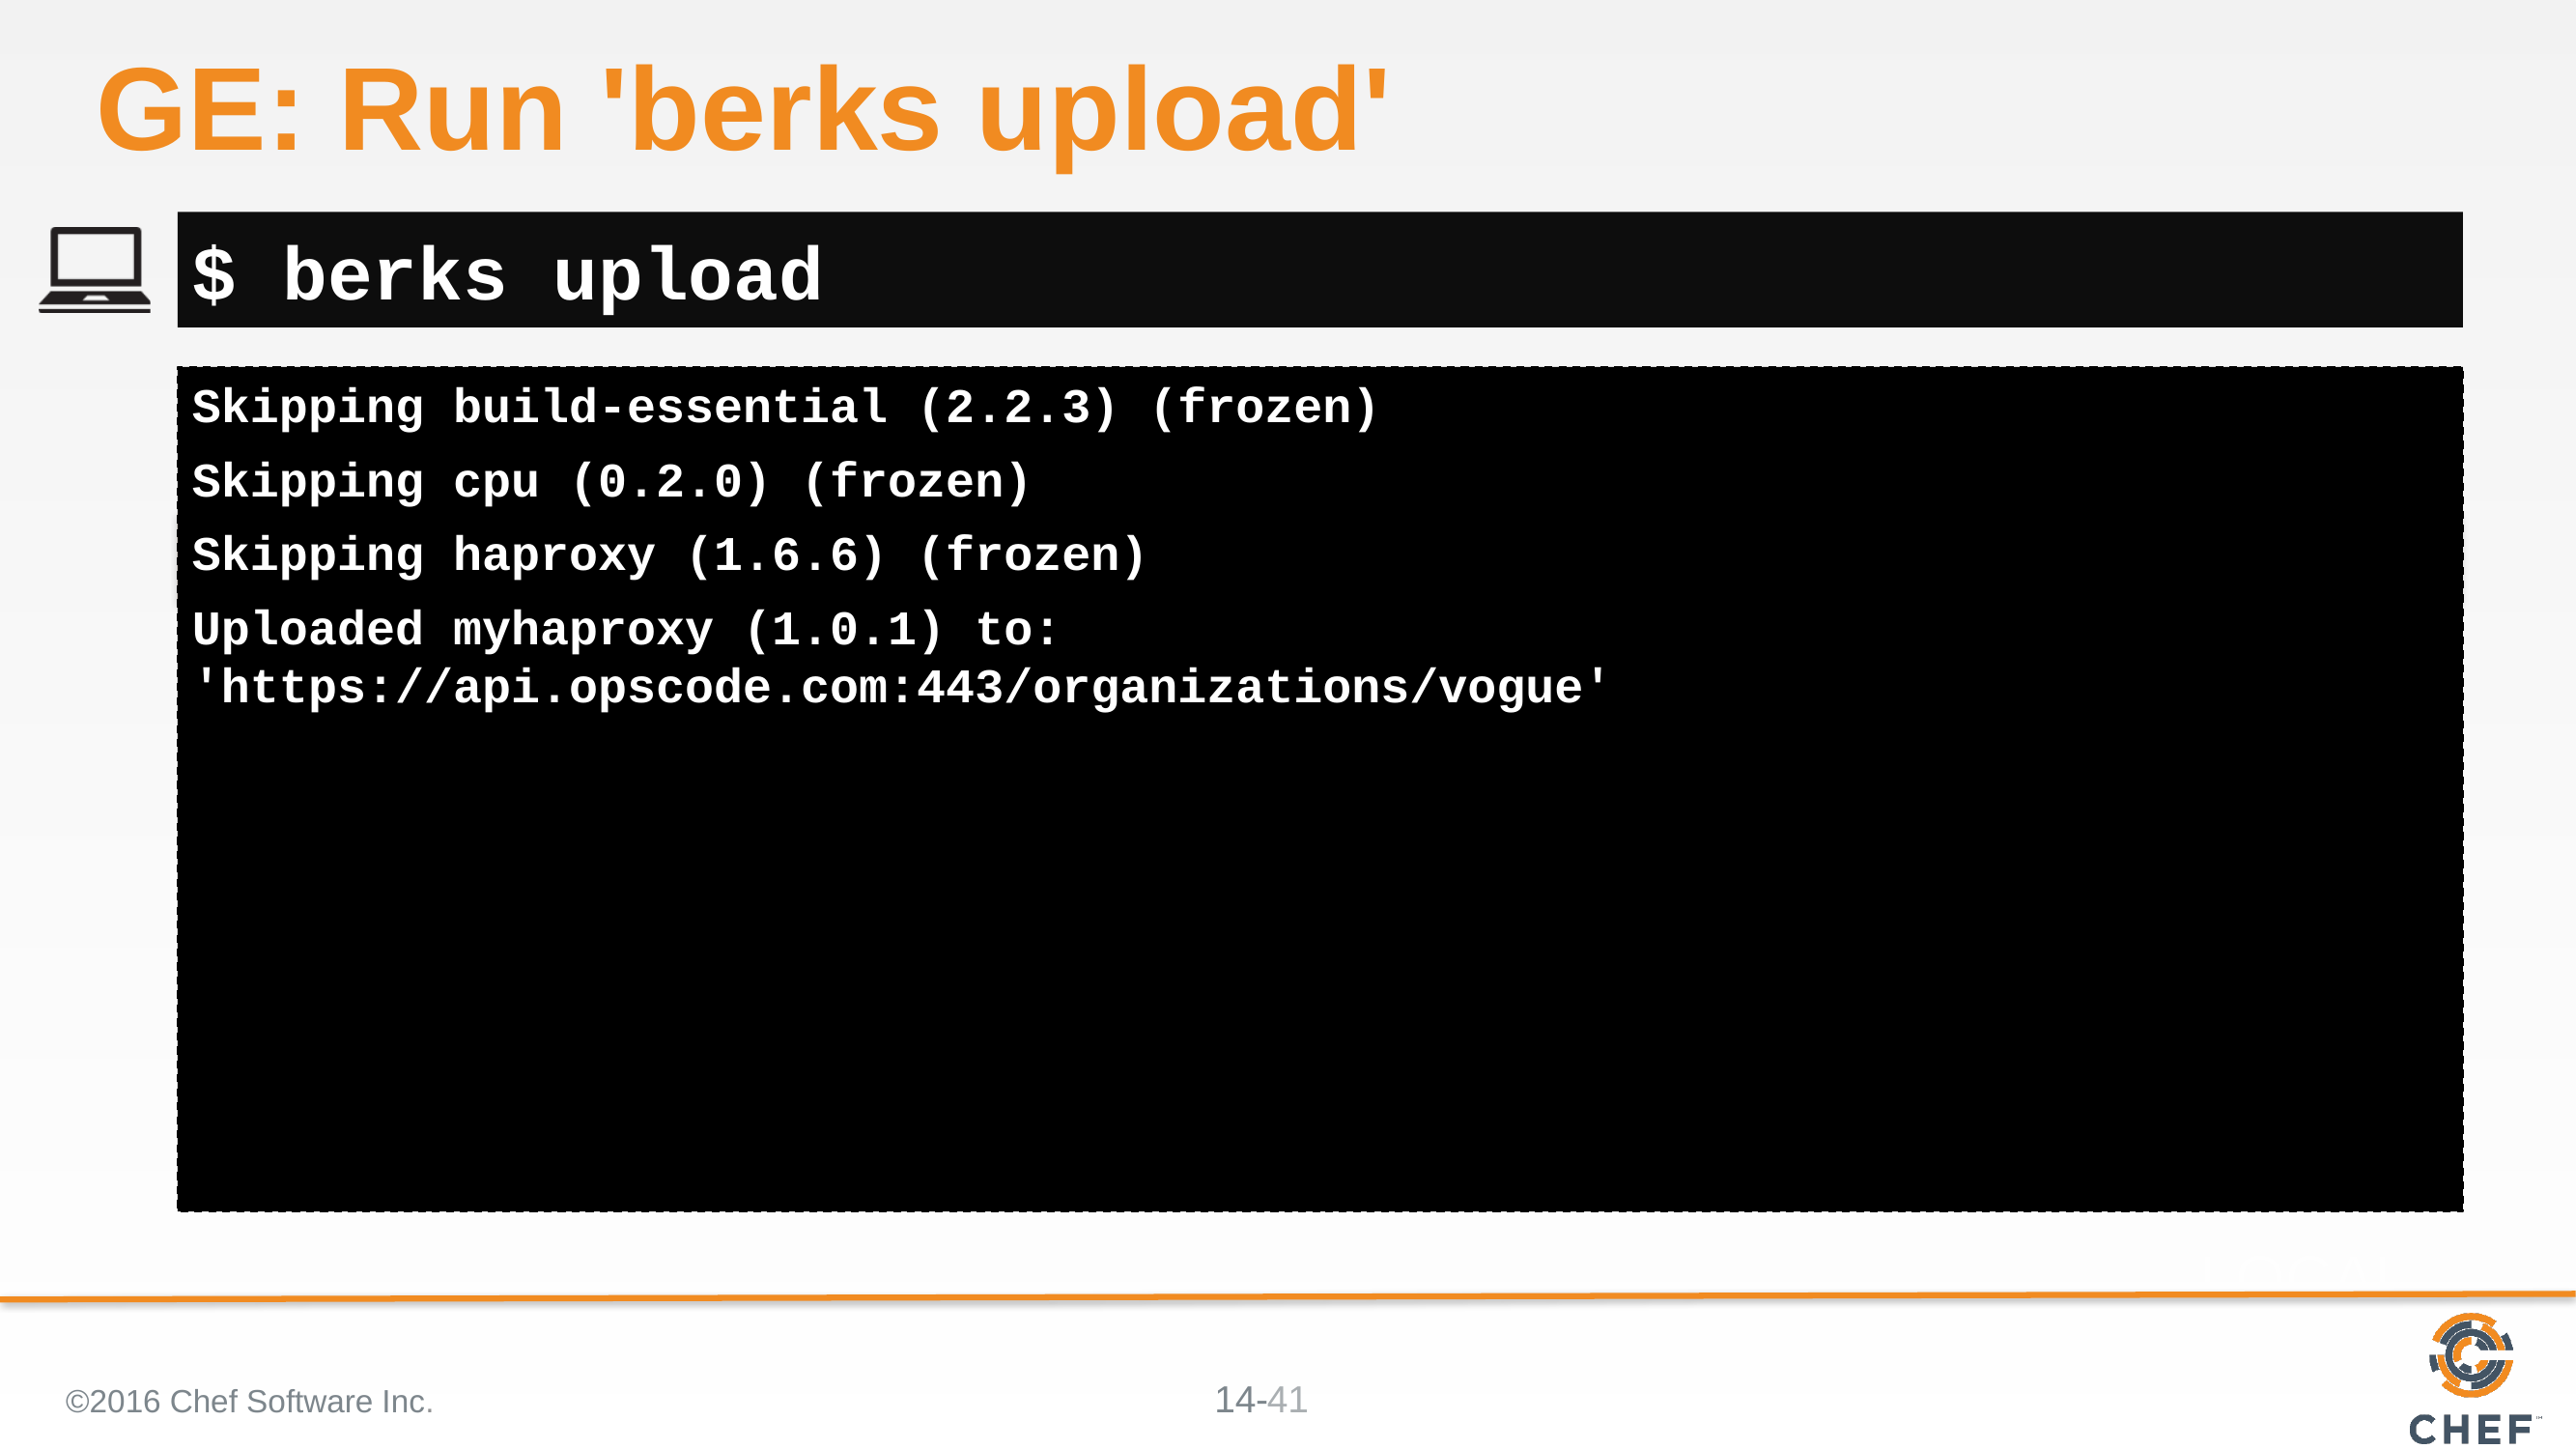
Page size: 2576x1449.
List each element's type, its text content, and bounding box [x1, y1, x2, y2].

title GE: Run 'berks upload' [96, 48, 2463, 180]
list Skipping build-essential (2.2.3) (frozen) Skipping cpu (0.2.0) (frozen) Skipping haproxy (1.6.6) (frozen) Uploaded myhaproxy (1.0.1) to: 'https://api.opscode.com:443/organizations/vogue' [177, 366, 2464, 1212]
footer ©2016 Chef Software Inc. [51, 1359, 952, 1440]
slide_number 41 [998, 1359, 1578, 1437]
picture [2399, 1297, 2550, 1449]
list $ berks upload [177, 212, 2463, 327]
